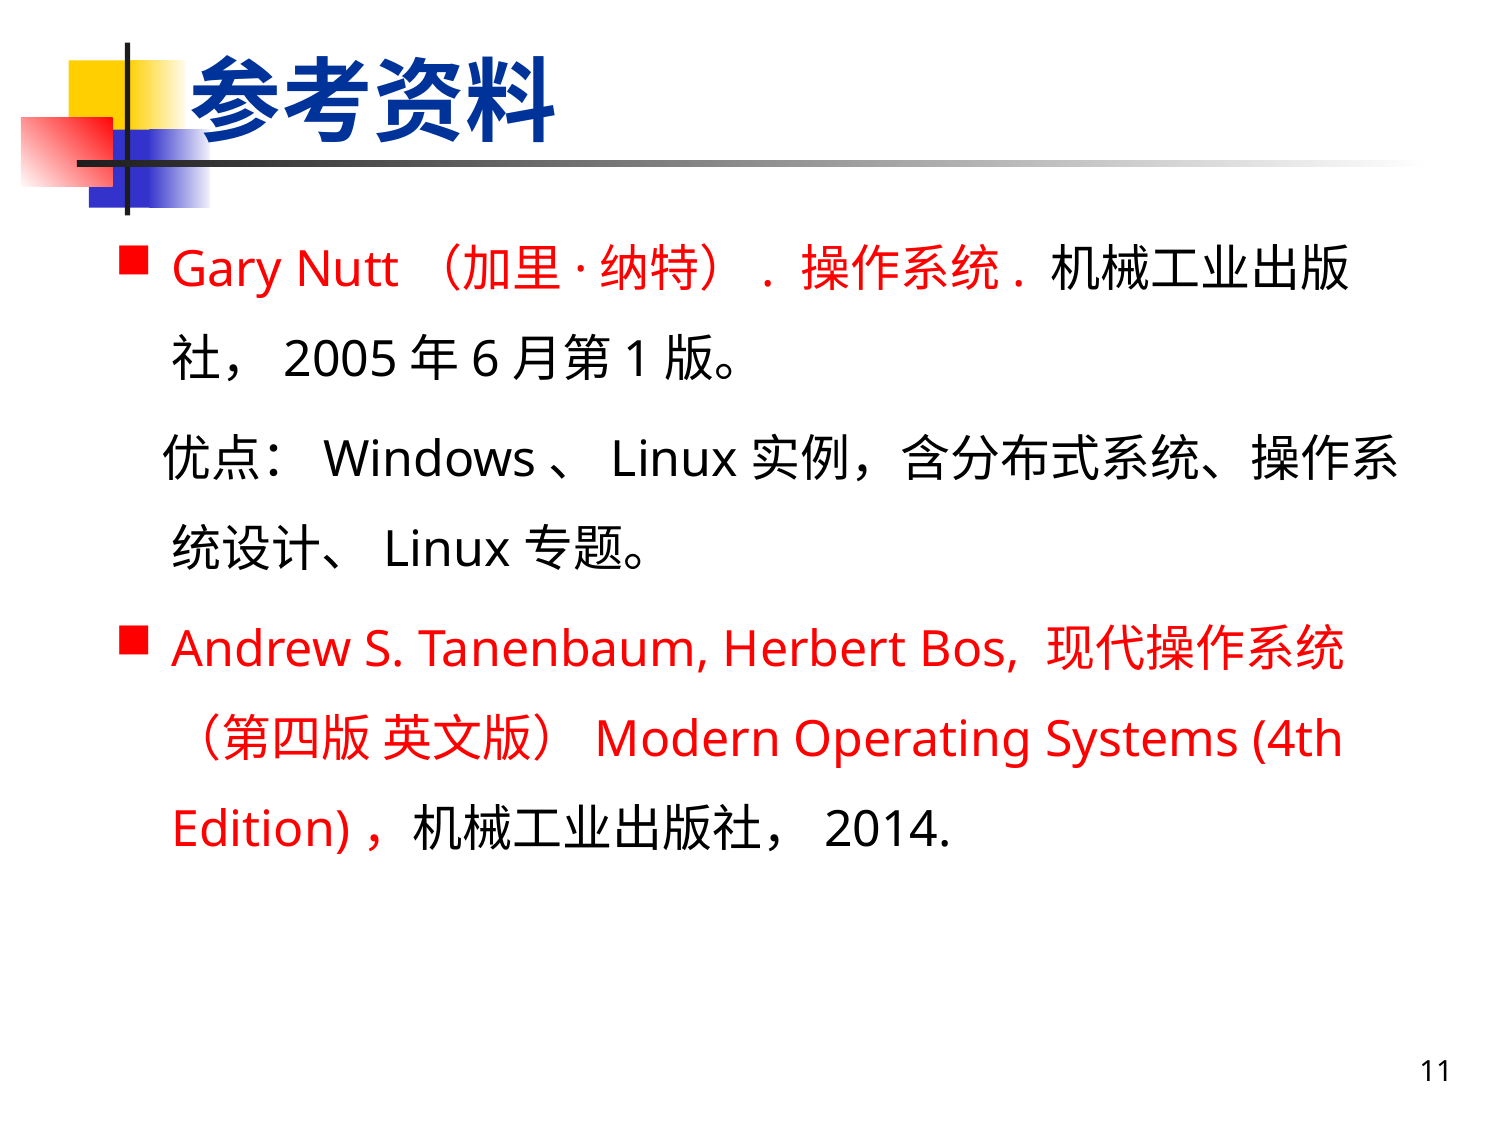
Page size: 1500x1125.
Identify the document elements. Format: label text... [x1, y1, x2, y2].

list Gary Nutt（加里·纳特）. 操作系统. 机械工业出版社，2005年6月第1版。 优点：Windows、Linux实例，含分布式系统、操作系统设计、Linux专题。 Andrew S. Tanenbaum, Herbert Bos, 现代操作系统（第四版 英文版）Modern Operating Systems (4th Edition)，机械工业出版社，2014. [100, 199, 1423, 967]
slide_number 11 [1154, 1023, 1468, 1100]
text_box 参考资料 [175, 35, 572, 160]
